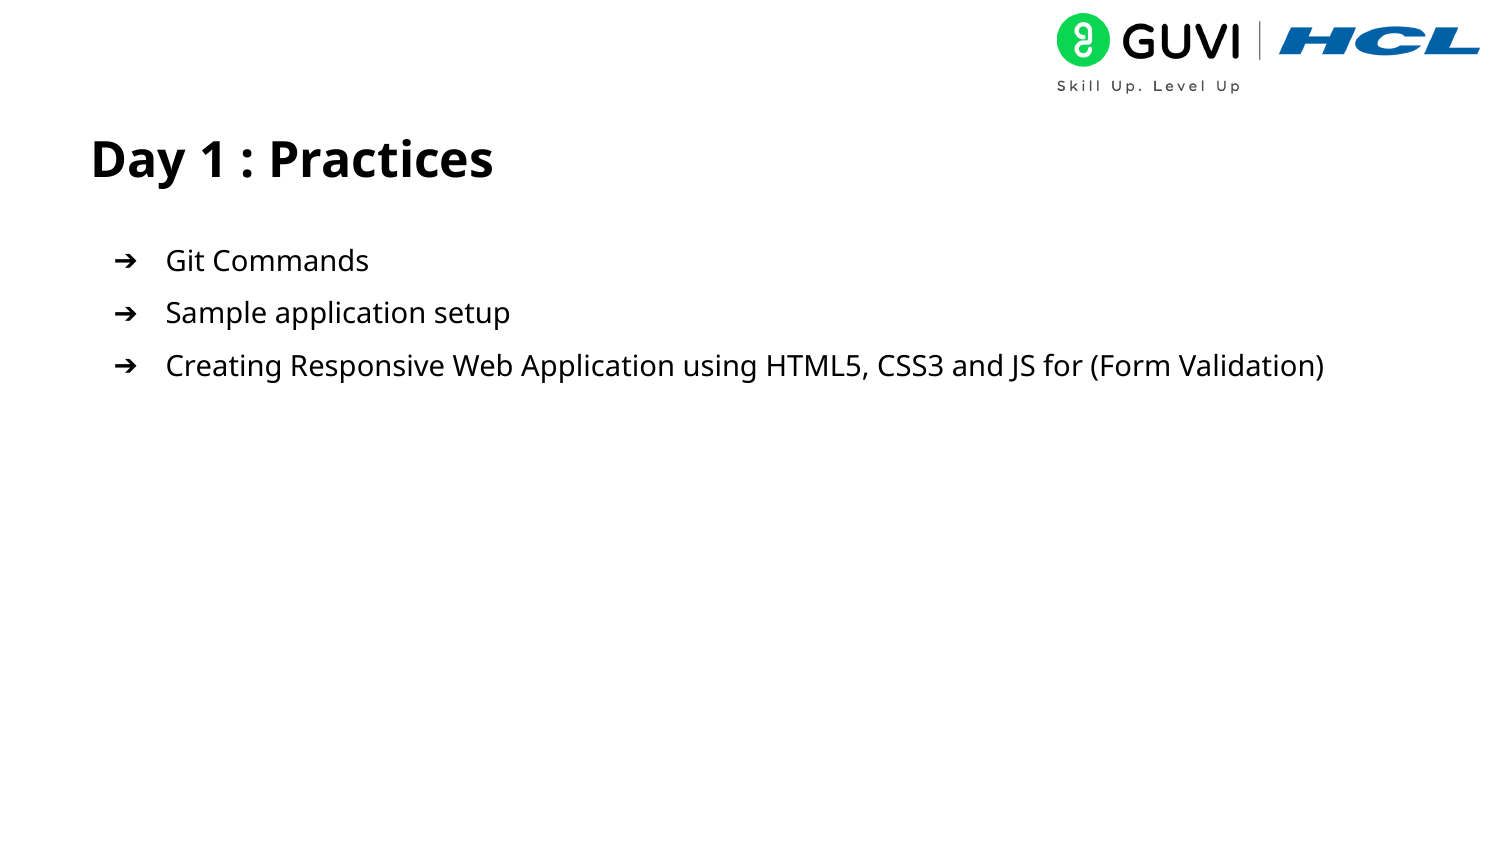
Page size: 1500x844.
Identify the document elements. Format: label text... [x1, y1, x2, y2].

picture [1057, 13, 1480, 102]
text_box Git Commands Sample application setup Creating Responsive Web Application using HTML5, CSS3 and JS for (Form Validation) [75, 209, 1425, 397]
title Day 1 : Practices [75, 112, 1424, 209]
